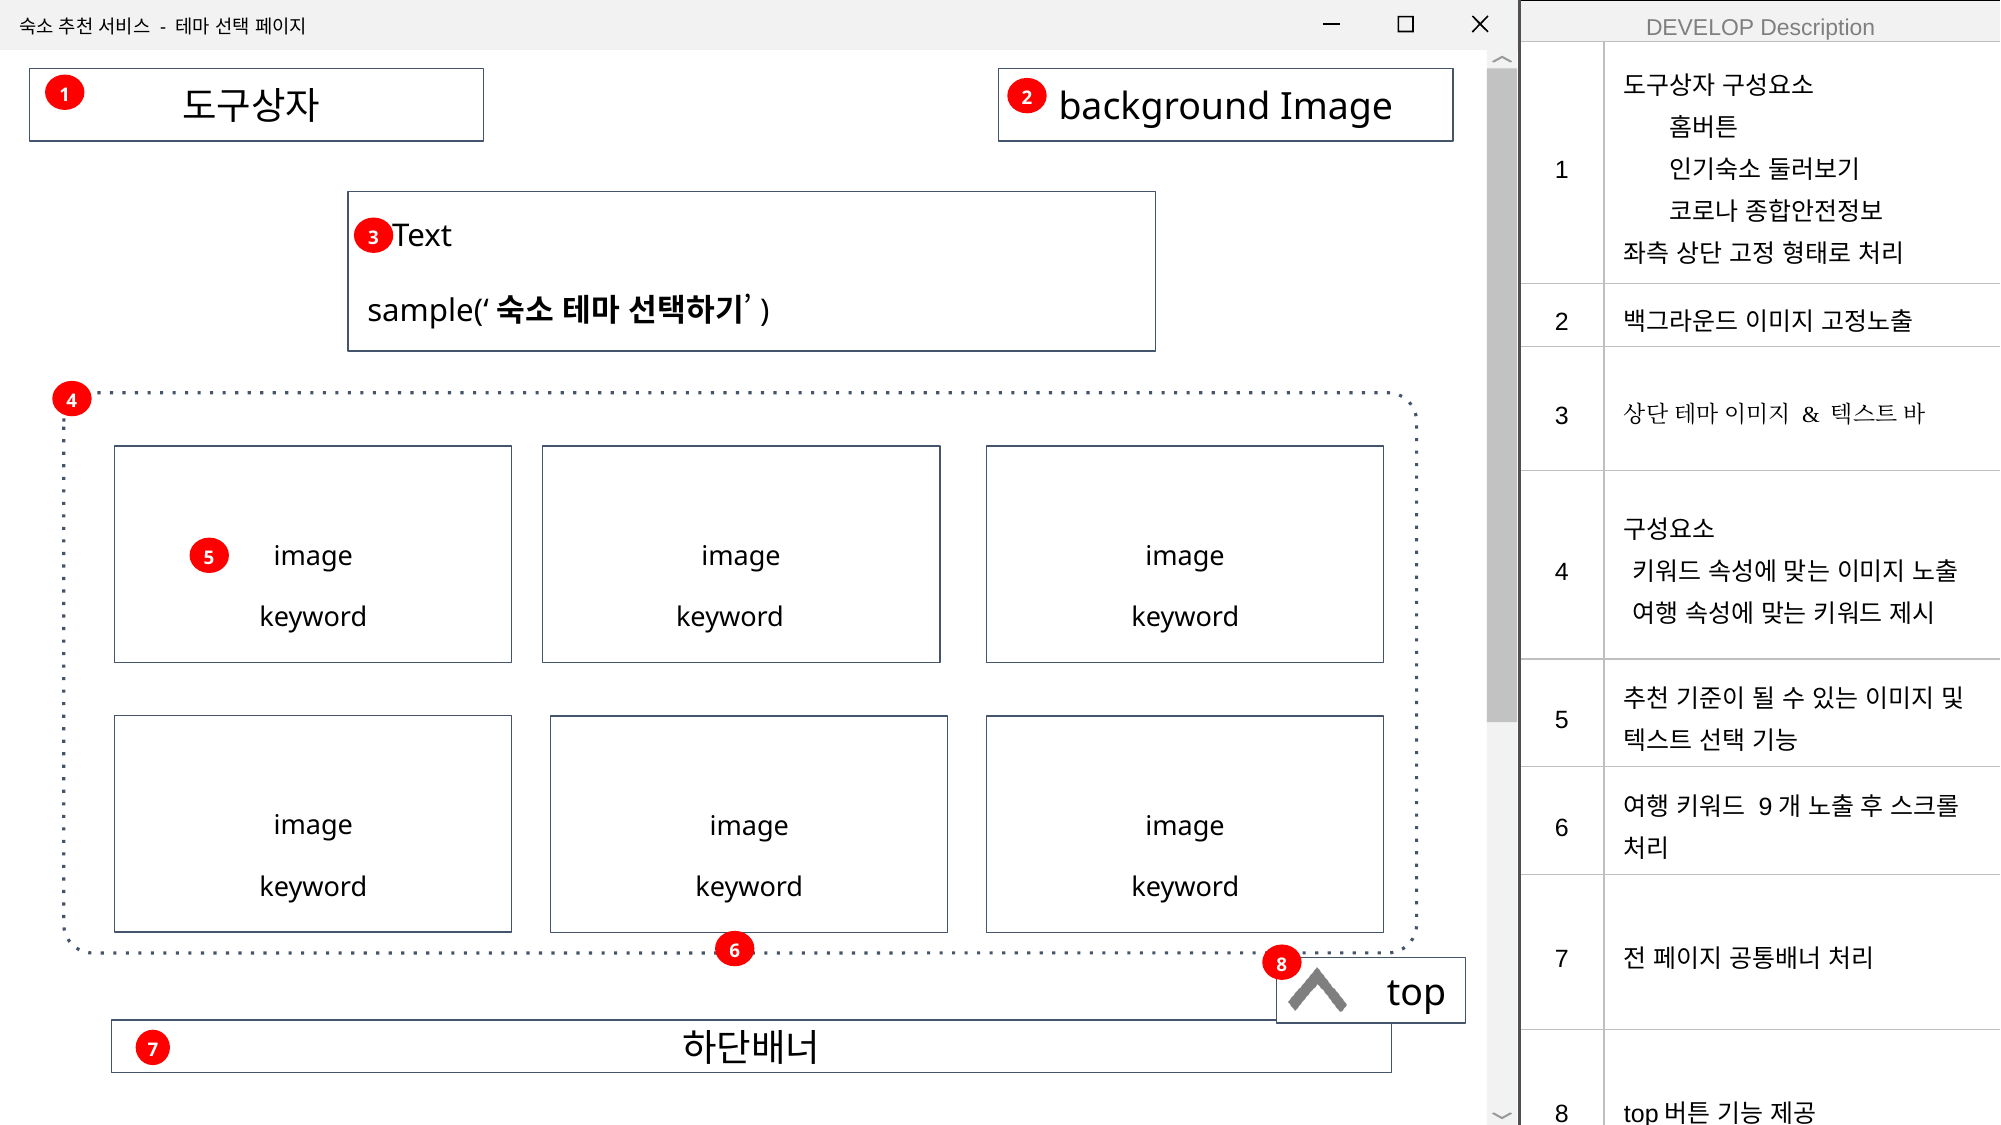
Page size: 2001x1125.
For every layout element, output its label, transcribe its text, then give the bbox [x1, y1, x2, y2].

text_box 도구상자 [29, 68, 484, 142]
text_box keyword [550, 849, 948, 923]
text_box top [1276, 957, 1466, 1023]
table_cell 여행 키워드 9개 노출 후 스크롤 처리 [1605, 767, 2000, 874]
text_box image [114, 923, 512, 932]
table_cell 백그라운드 이미지 고정노출 [1605, 284, 2000, 346]
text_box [1486, 49, 1515, 1125]
text_box keyword [531, 579, 929, 653]
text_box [984, 75, 1070, 119]
text_box background Image [998, 68, 1453, 142]
table_cell 2 [1525, 284, 1603, 346]
table_cell 6 [1525, 767, 1603, 874]
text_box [21, 72, 108, 116]
table_cell 5 [1525, 660, 1603, 766]
table_cell 1 [1525, 42, 1603, 283]
text_box image [114, 715, 512, 849]
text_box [115, 1027, 191, 1071]
table_cell top버튼 기능 제공 [1605, 1030, 2000, 1125]
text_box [0, 0, 1519, 51]
table_header DEVELOP Description [1523, 1, 2000, 41]
table_cell 8 [1525, 1030, 1603, 1125]
table_cell 상단 테마 이미지 & 텍스트 바 [1605, 347, 2000, 470]
text_box keyword [114, 579, 512, 653]
text_box image [542, 446, 940, 663]
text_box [1239, 942, 1325, 985]
text_box [63, 392, 1417, 953]
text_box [691, 928, 778, 972]
table_cell 전 페이지 공통배너 처리 [1605, 875, 2000, 1029]
table_cell 7 [1525, 875, 1603, 1029]
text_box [330, 215, 417, 259]
table_cell 4 [1525, 471, 1603, 658]
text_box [166, 535, 252, 579]
table_cell 도구상자 구성요소 홈버튼 인기숙소 둘러보기 코로나 종합안전정보 좌측 상단 고정 형태로 처리 [1605, 42, 2000, 283]
text_box 하단배너 [111, 1020, 1392, 1073]
text_box keyword [986, 579, 1384, 653]
table_cell 3 [1525, 347, 1603, 470]
text_box Text sample(‘숙소 테마 선택하기’) [347, 191, 1156, 351]
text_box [29, 378, 115, 422]
table_cell 구성요소 키워드 속성에 맞는 이미지 노출 여행 속성에 맞는 키워드 제시 [1605, 471, 2000, 658]
text_box keyword [986, 849, 1384, 923]
picture [1287, 966, 1347, 1012]
text_box keyword [114, 849, 512, 923]
table_cell 추천 기준이 될 수 있는 이미지 및 텍스트 선택 기능 [1605, 660, 2000, 766]
